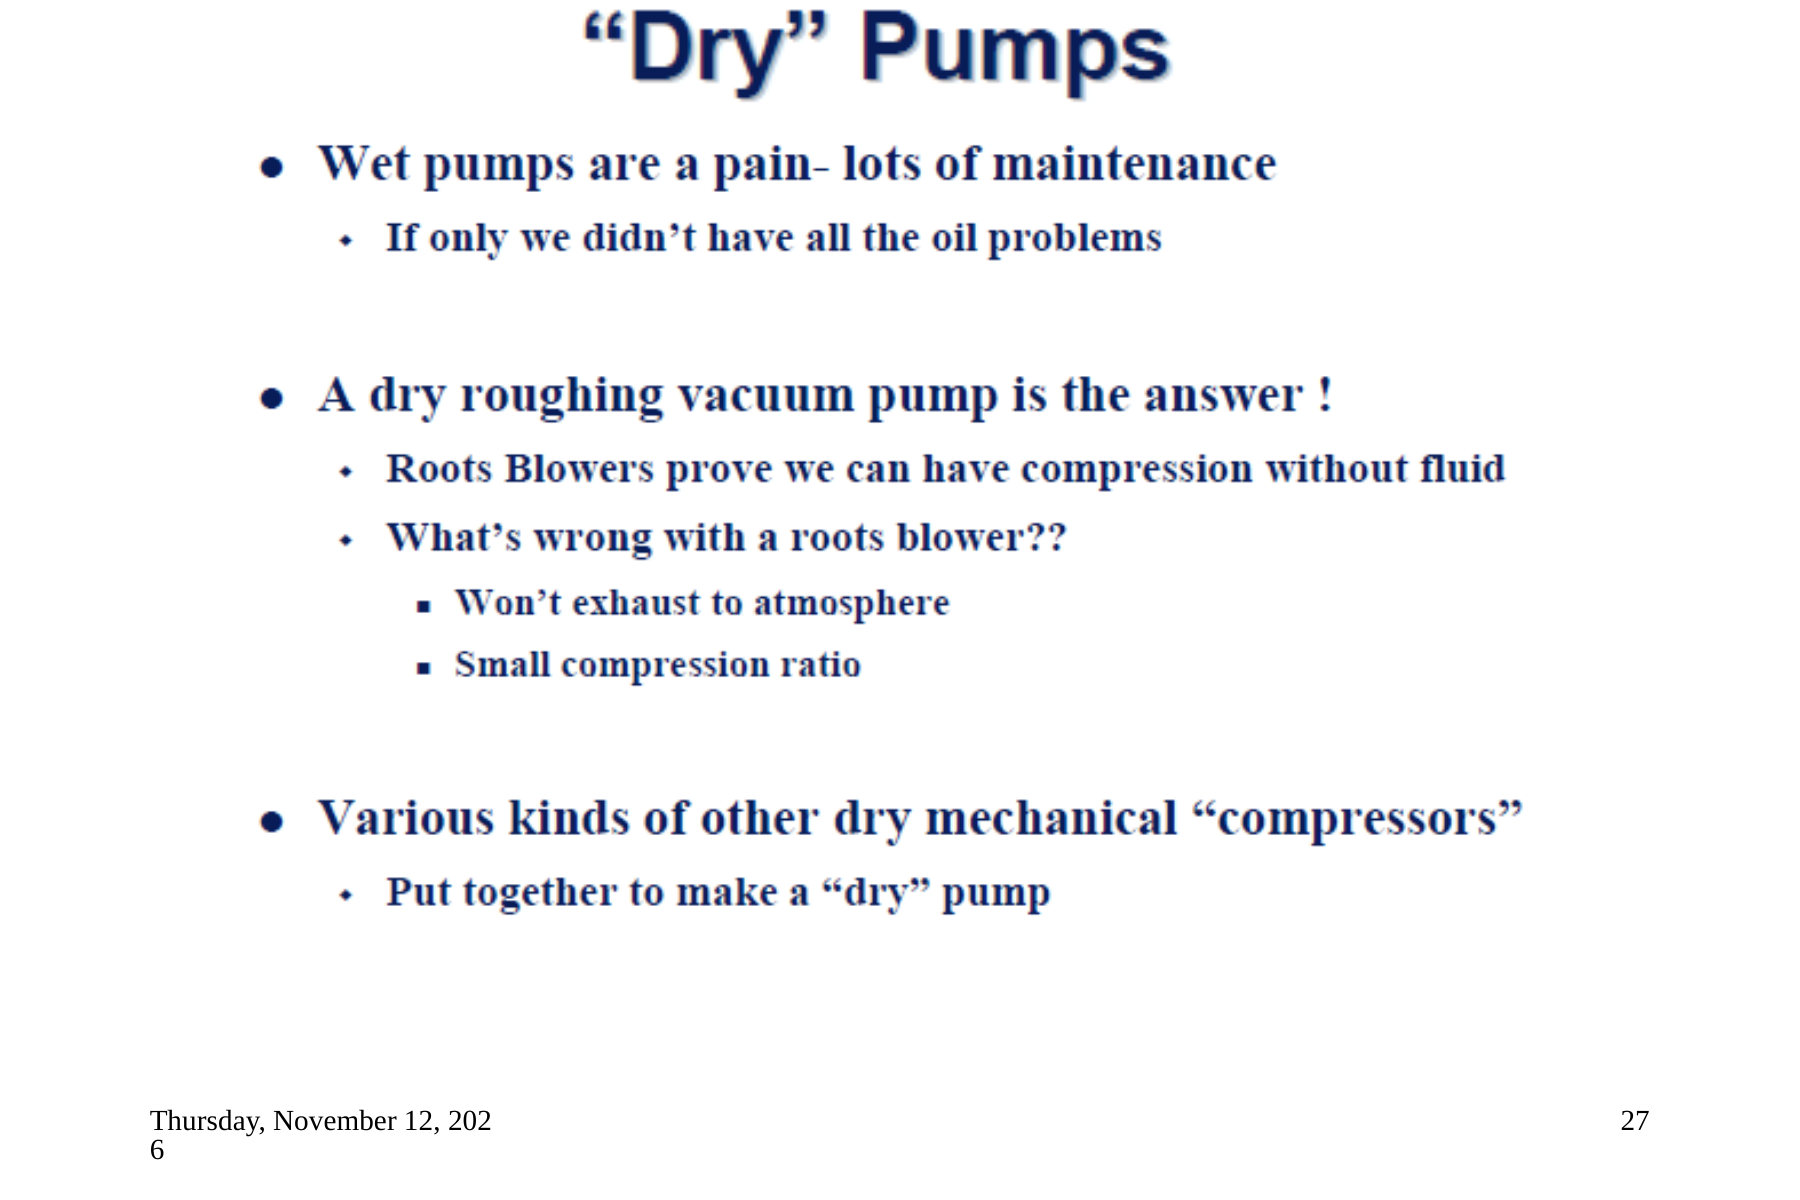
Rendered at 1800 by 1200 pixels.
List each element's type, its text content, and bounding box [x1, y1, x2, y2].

picture [574, 0, 1199, 118]
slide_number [134, 1092, 511, 1174]
slide_number 27 [1289, 1092, 1666, 1174]
picture [237, 137, 1564, 938]
